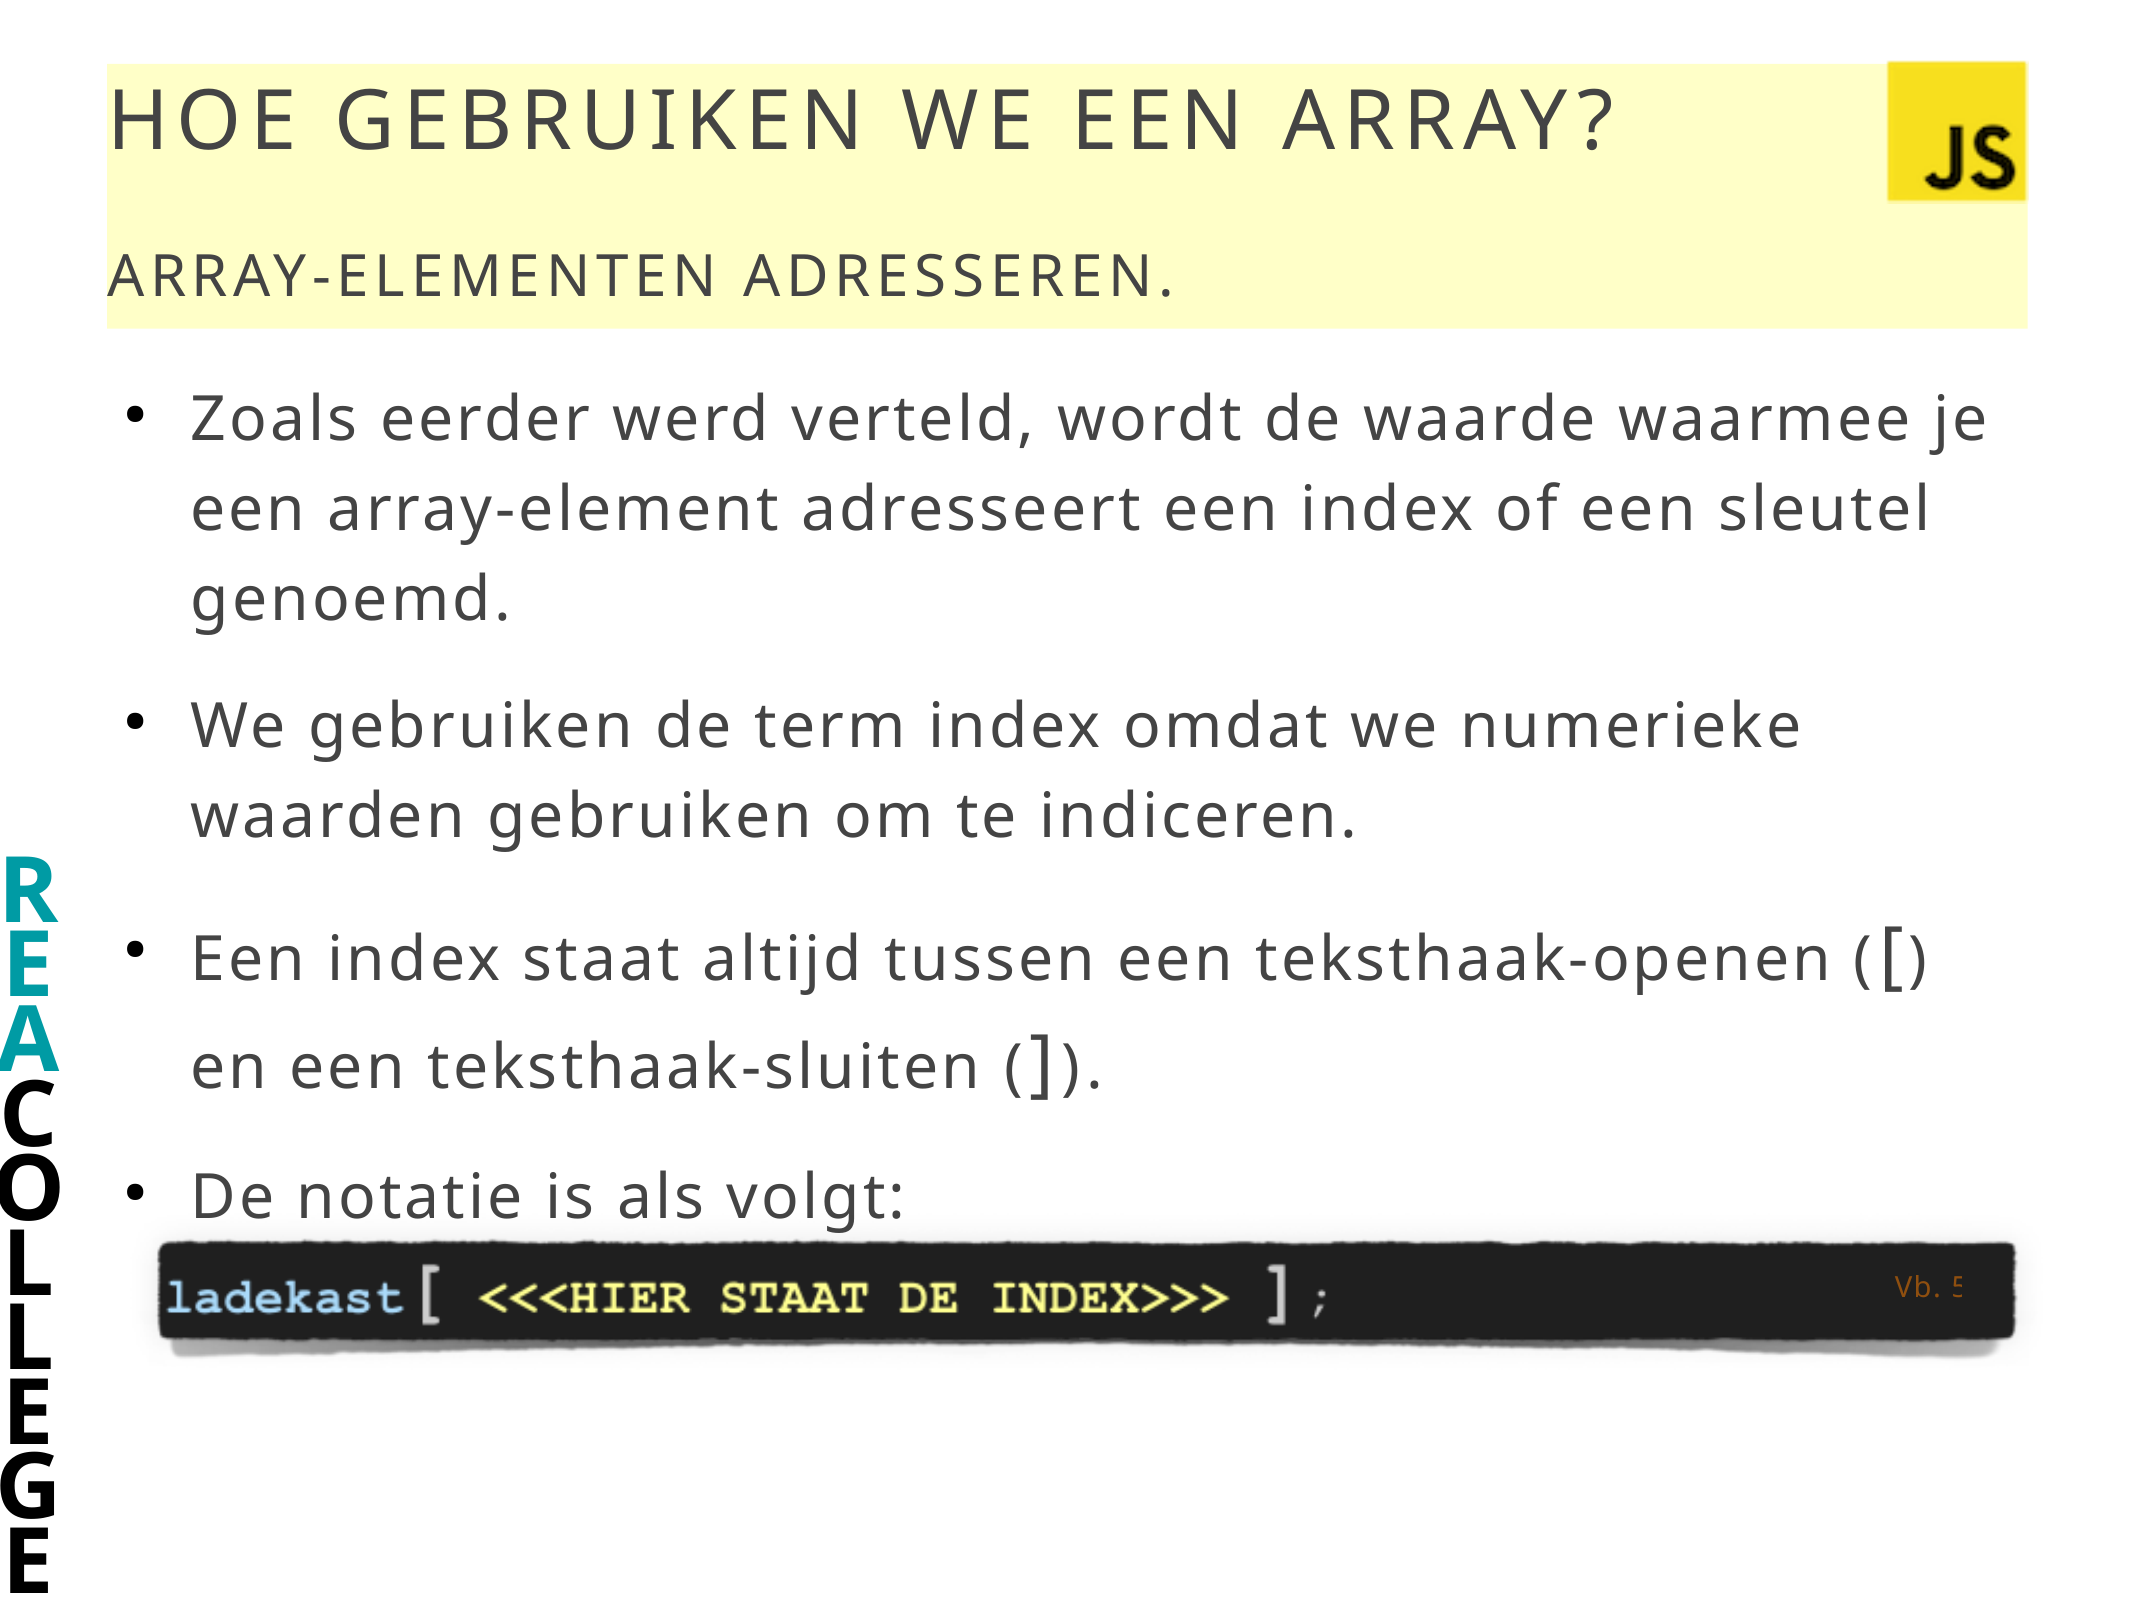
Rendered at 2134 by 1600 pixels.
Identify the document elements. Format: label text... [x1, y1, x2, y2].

title Hoe gebruiken we een array? Array-elementen adresseren. [106, 63, 2029, 330]
list Zoals eerder werd verteld, wordt de waarde waarmee je een array-element adresseert een index of een sleutel genoemd. We gebruiken de term index omdat we numerieke waarden gebruiken om te indiceren. Een index staat altijd tussen een teksthaak-openen ([) en een teksthaak-sluiten (]). De notatie is als volgt: [105, 362, 2028, 1515]
picture [123, 1201, 2052, 1379]
picture [1886, 60, 2030, 204]
